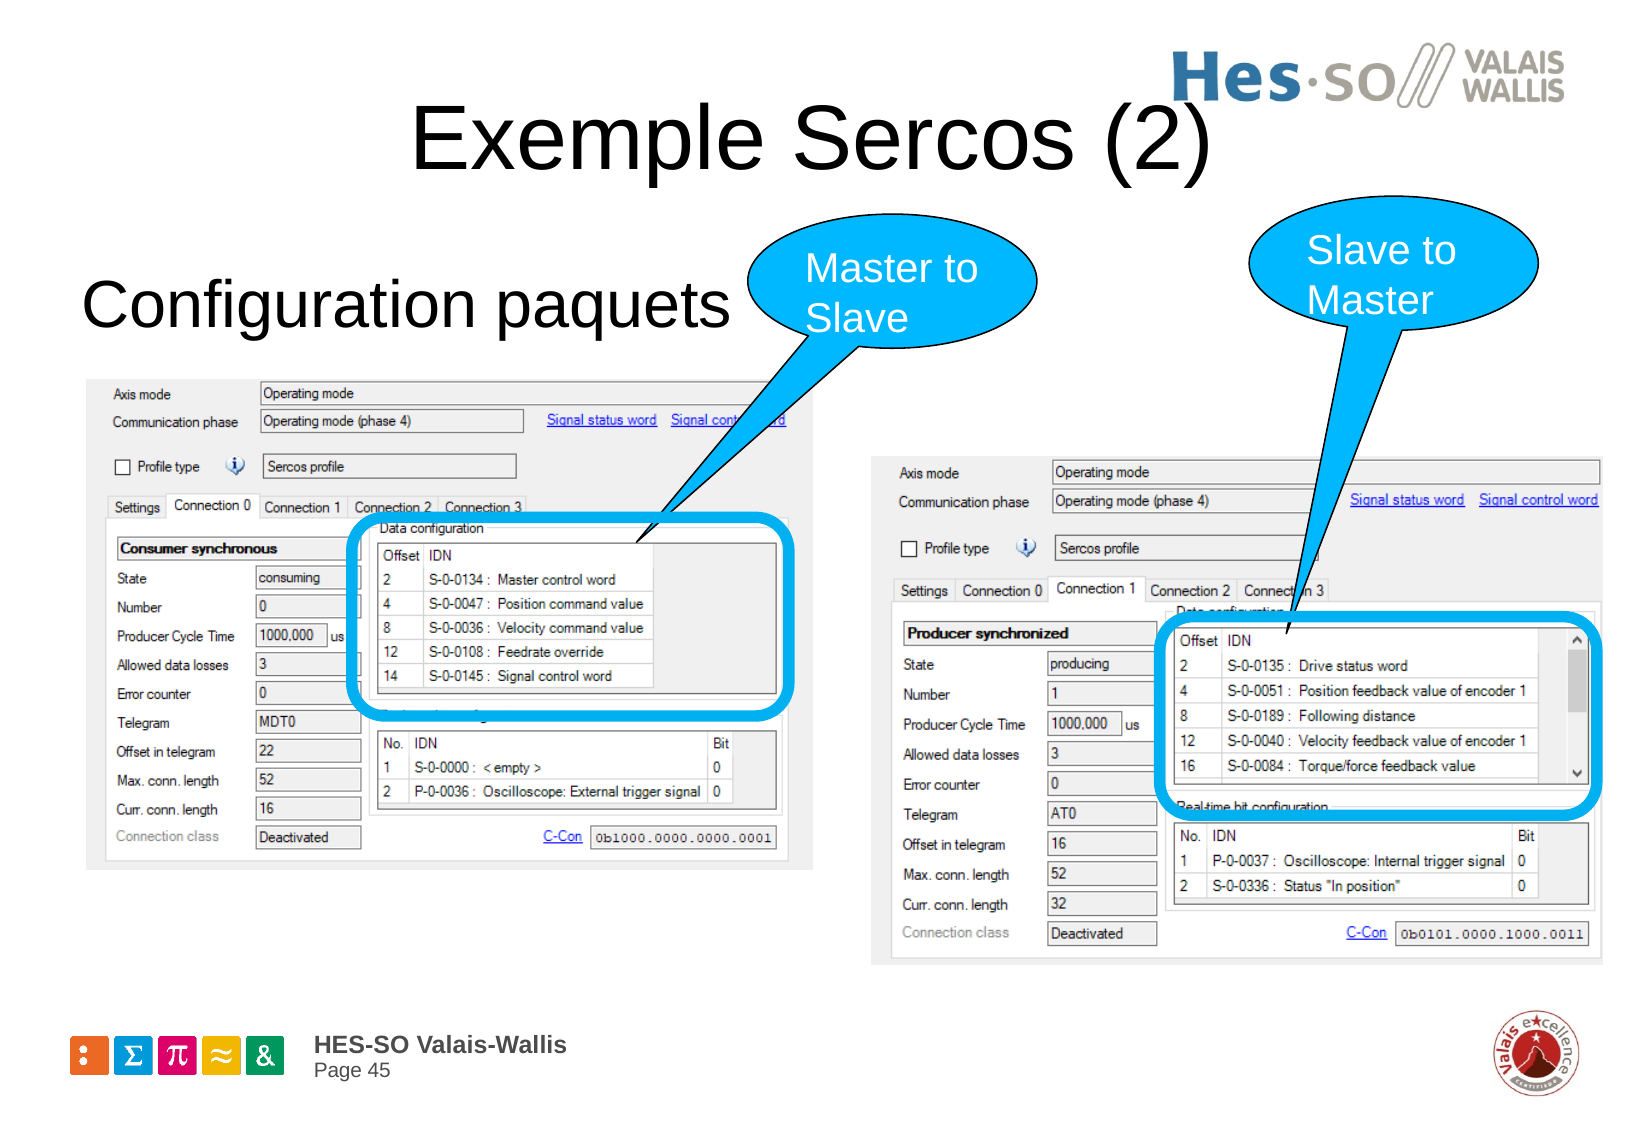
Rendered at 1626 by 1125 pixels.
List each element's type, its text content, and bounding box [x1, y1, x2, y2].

picture [1491, 1008, 1581, 1098]
picture [1296, 456, 1603, 642]
picture [1166, 623, 1590, 809]
picture [358, 524, 782, 710]
picture [70, 1036, 114, 1075]
picture [1173, 42, 1564, 108]
picture [86, 379, 813, 870]
list Configuration paquets [81, 263, 1544, 1006]
text_box Slave to Master [1249, 196, 1539, 456]
title Exemple Sercos (2) [81, 45, 1544, 233]
picture [126, 1059, 140, 1065]
text_box Master to Slave [747, 214, 1037, 387]
picture [126, 1046, 141, 1057]
picture [871, 456, 1603, 966]
picture [153, 1036, 284, 1075]
